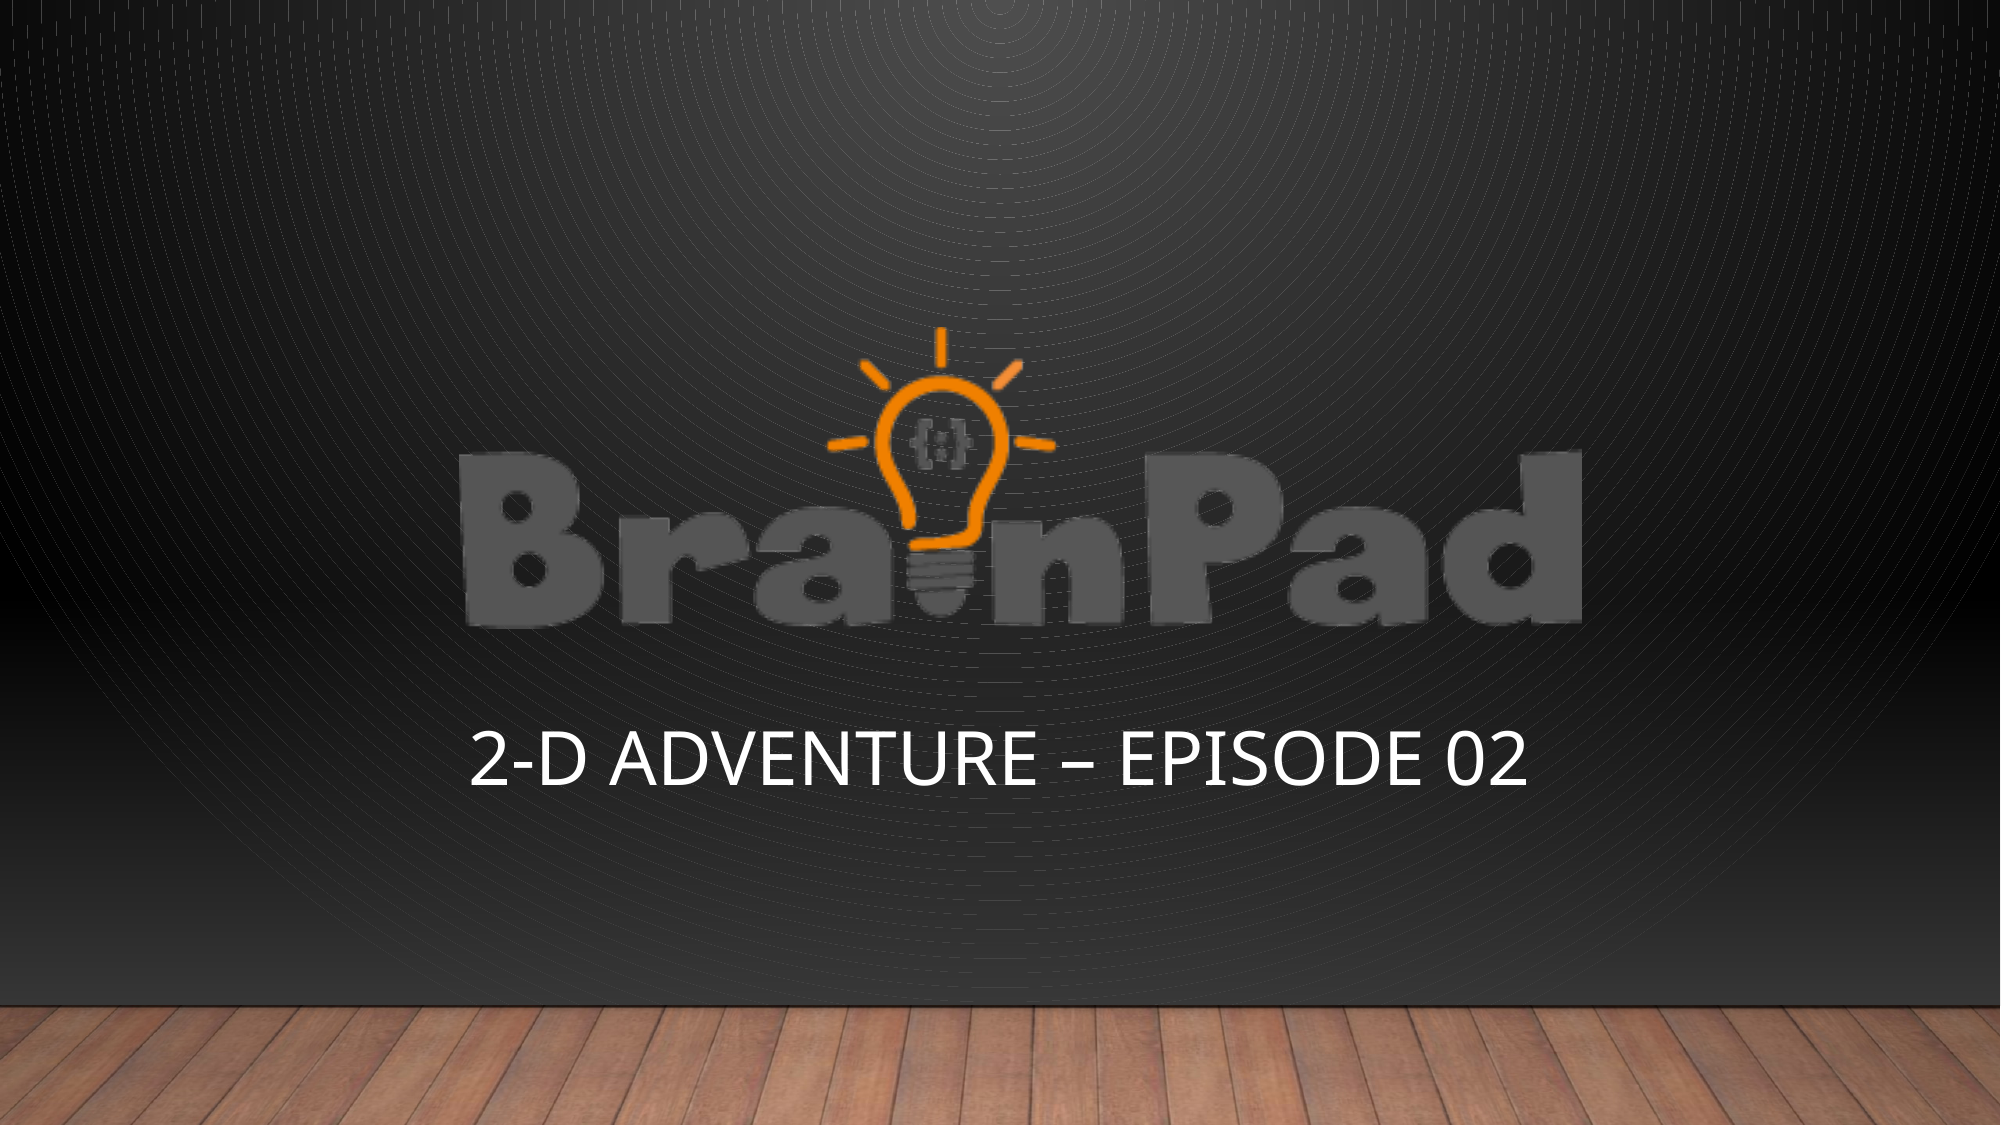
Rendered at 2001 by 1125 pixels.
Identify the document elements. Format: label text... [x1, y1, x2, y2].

picture [458, 327, 1582, 629]
picture [0, 1005, 2000, 1125]
subtitle 2-D Adventure – Episode 02 [0, 677, 2000, 956]
